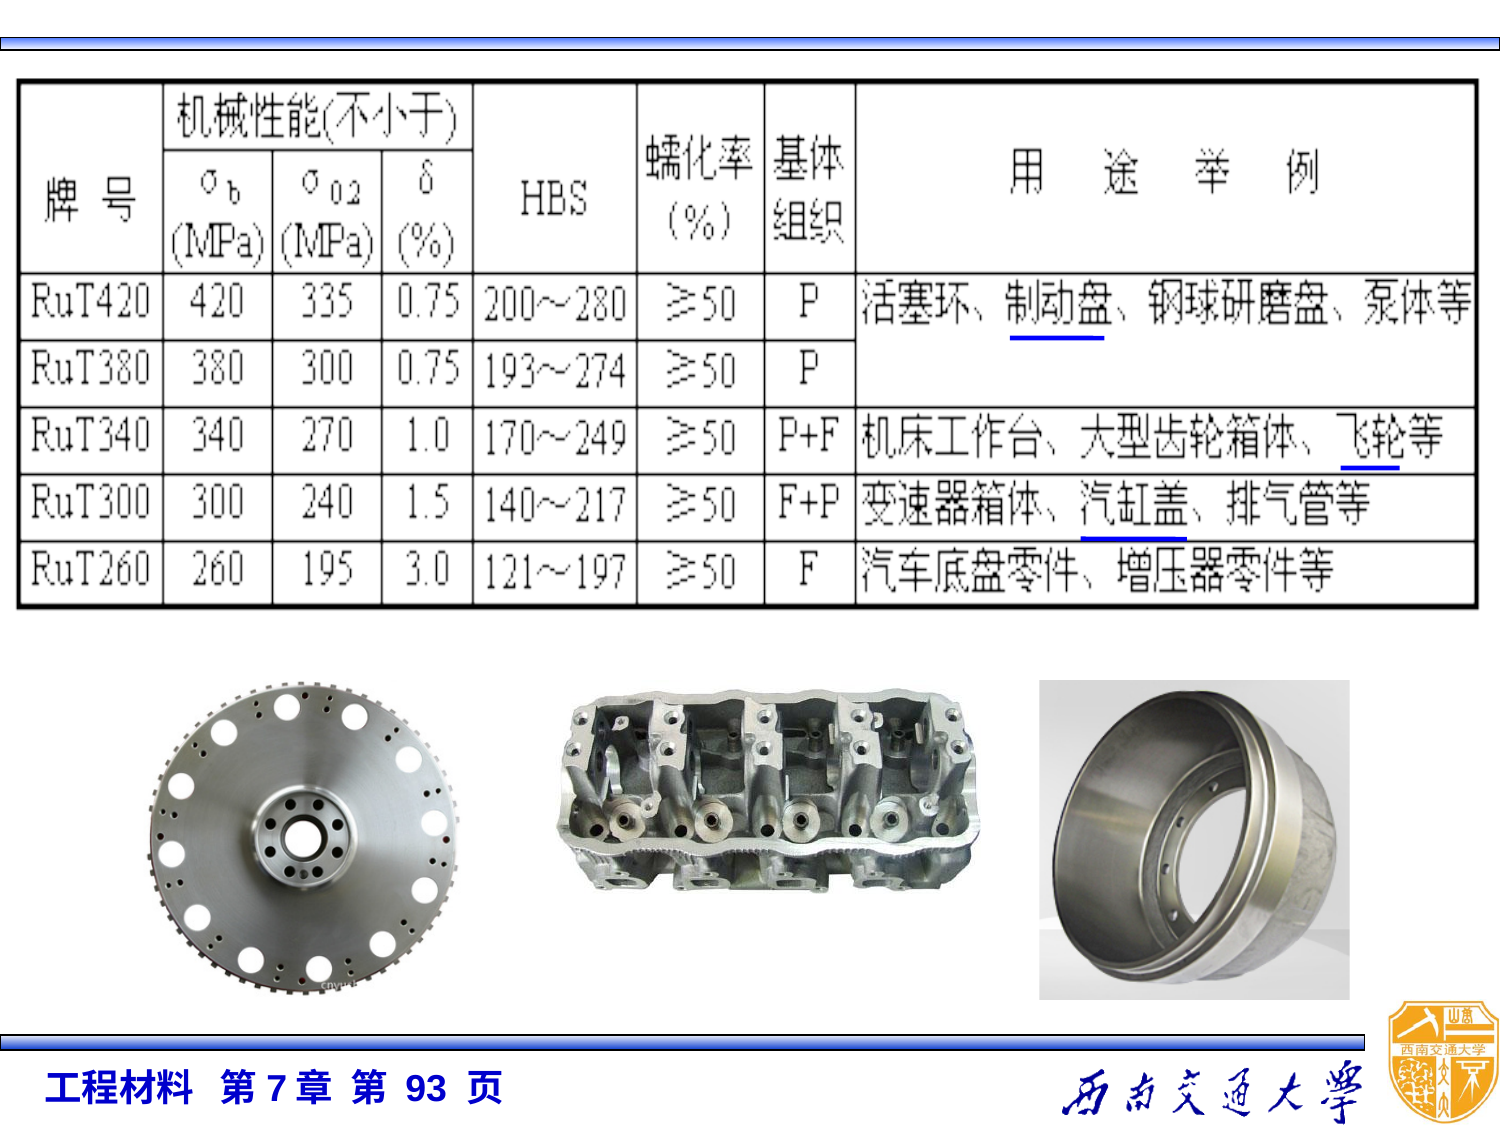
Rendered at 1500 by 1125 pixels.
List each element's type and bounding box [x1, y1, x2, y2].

picture [1062, 1059, 1363, 1125]
picture [554, 680, 981, 894]
picture [135, 680, 467, 1000]
picture [1387, 999, 1500, 1125]
picture [9, 77, 1493, 622]
picture [1038, 680, 1350, 1000]
